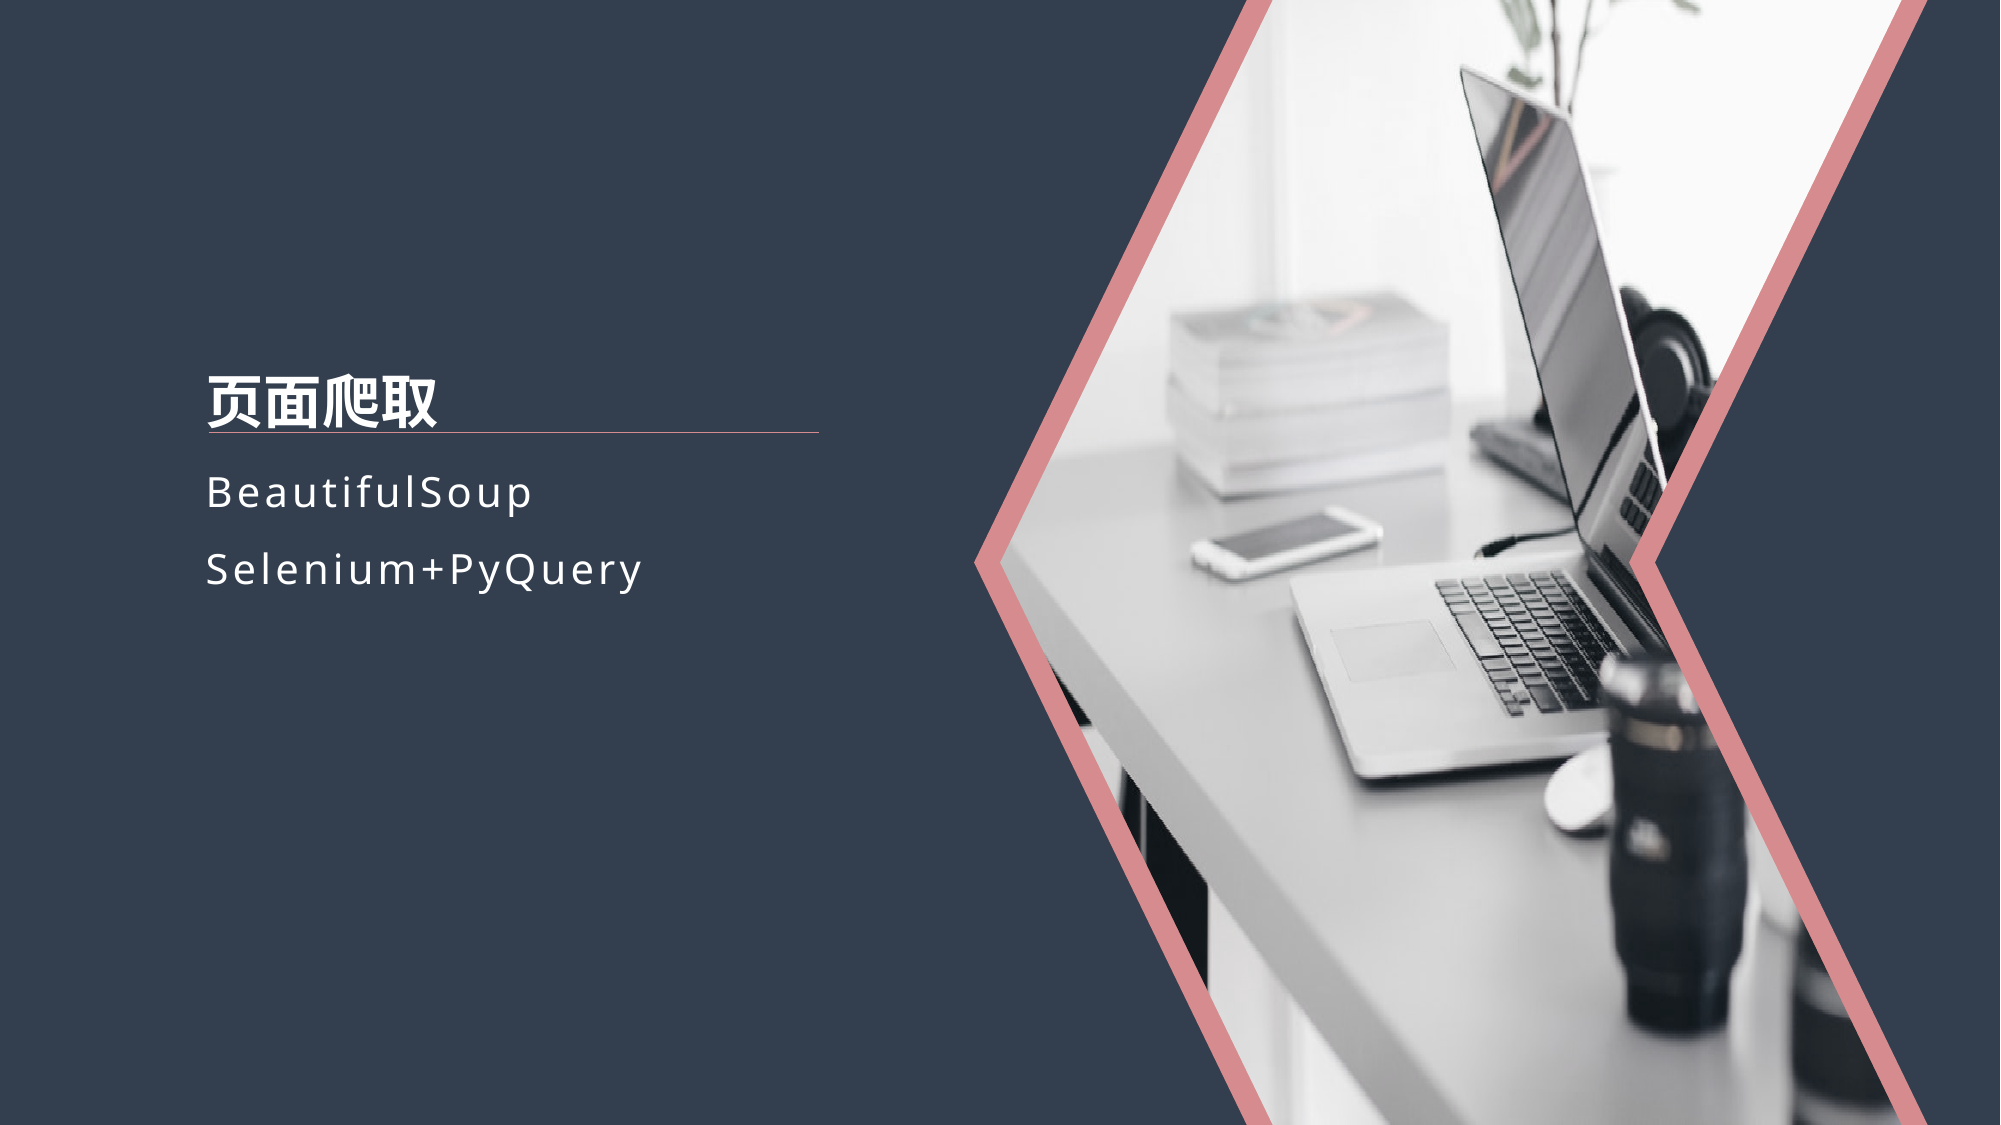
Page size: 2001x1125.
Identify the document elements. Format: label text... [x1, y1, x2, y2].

text_box BeautifulSoup Selenium+PyQuery [190, 443, 855, 601]
text_box 页面爬取 [190, 343, 615, 443]
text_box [974, 0, 1928, 1125]
